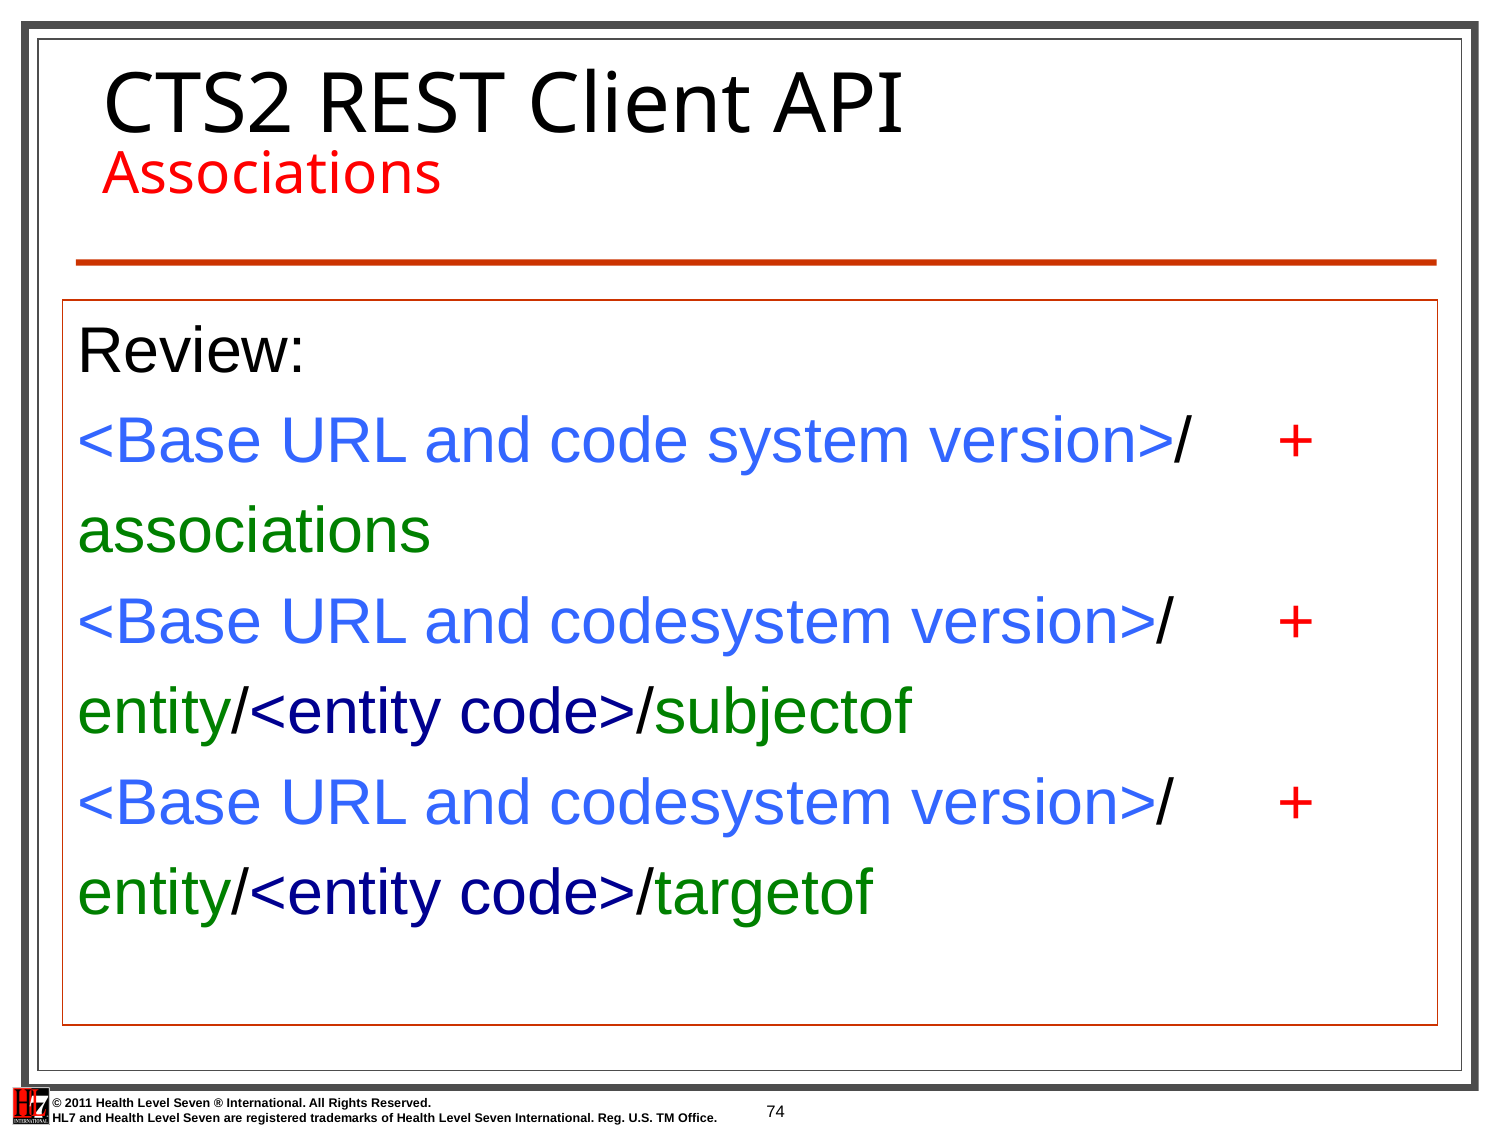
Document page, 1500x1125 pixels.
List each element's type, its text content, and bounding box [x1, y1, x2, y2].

title CTS2 REST Client API Associations [87, 77, 1426, 213]
picture [12, 1087, 50, 1125]
slide_number 74 [712, 1071, 801, 1125]
list Review: <Base URL and code system version>/ + associations <Base URL and codesystem version>/ + entity/<entity code>/subjectof <Base URL and codesystem version>/ + entity/<entity code>/targetof [62, 299, 1438, 1026]
